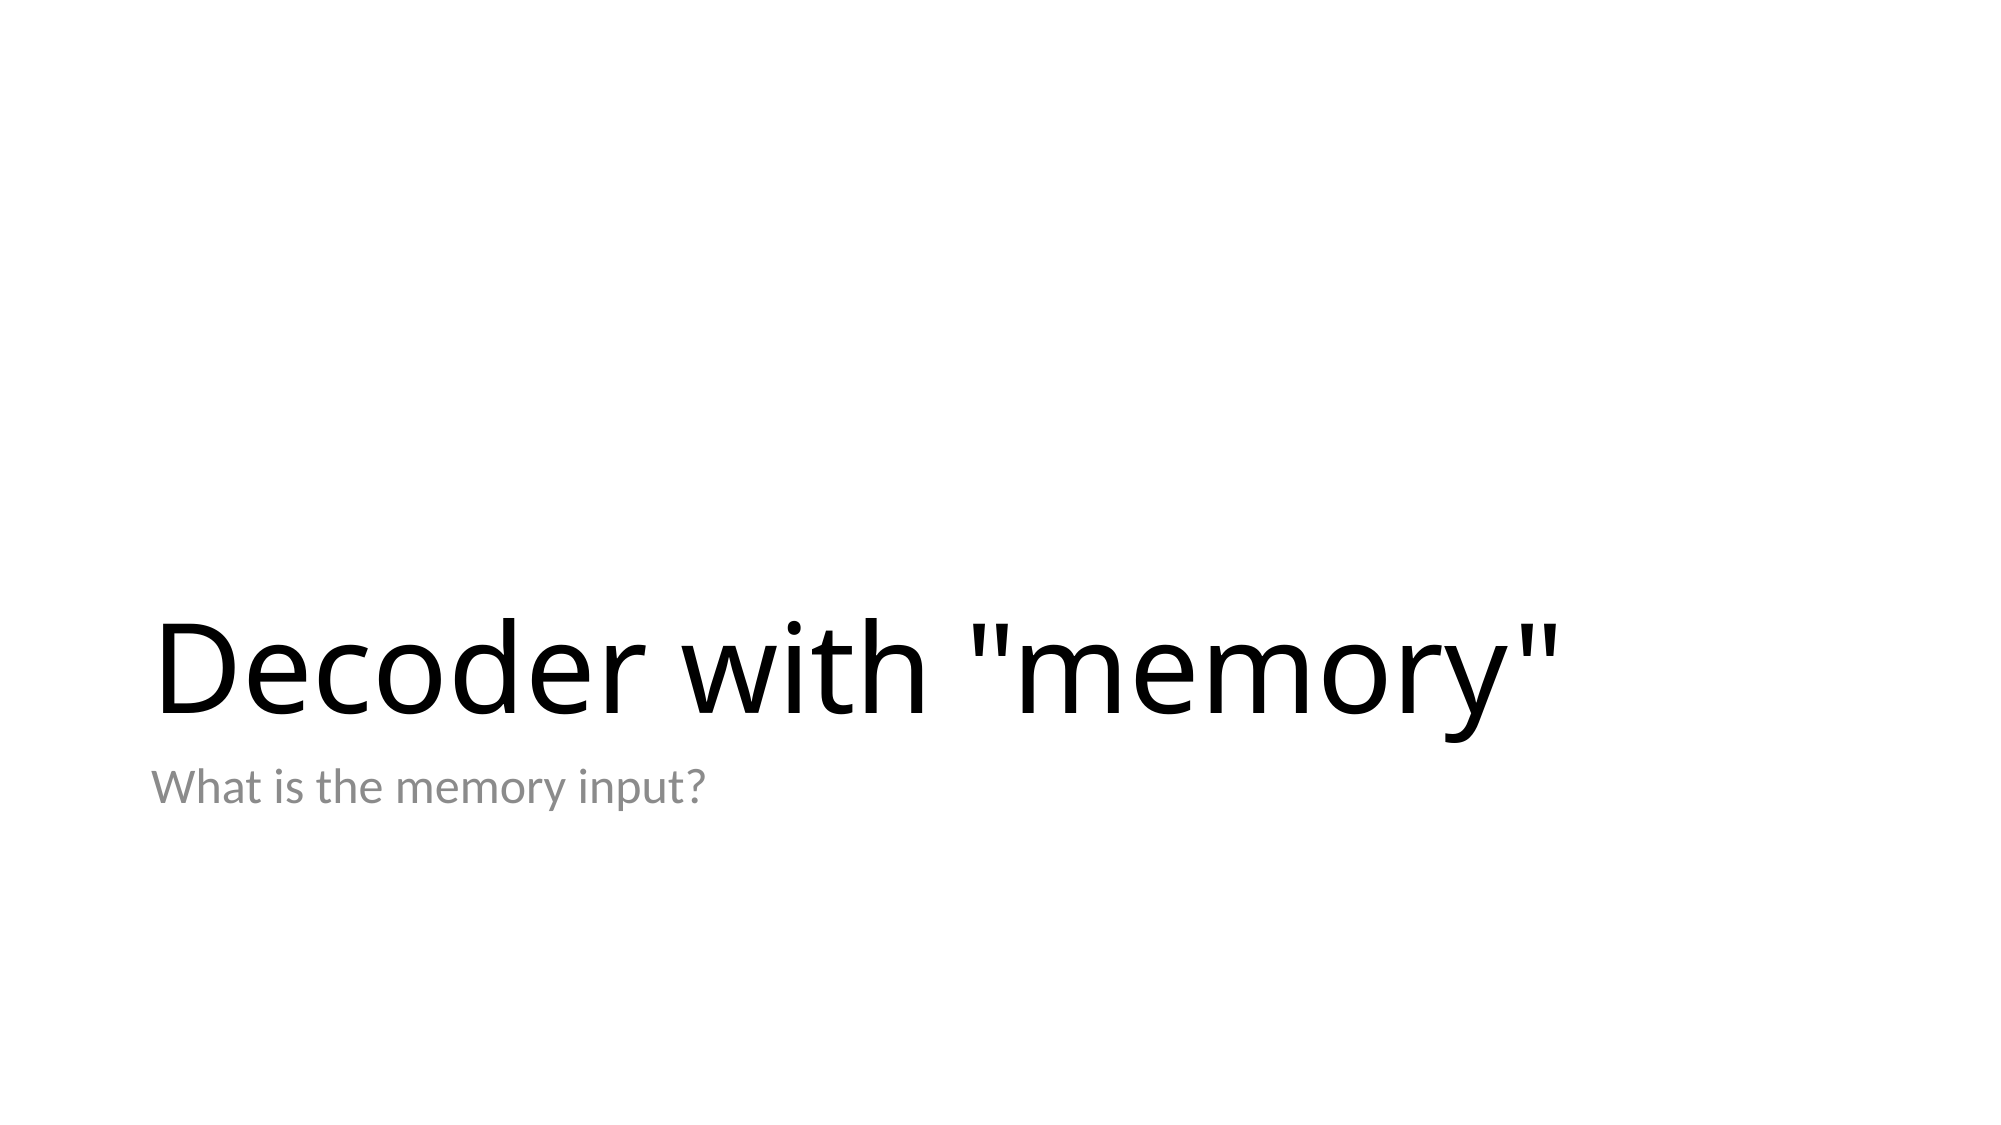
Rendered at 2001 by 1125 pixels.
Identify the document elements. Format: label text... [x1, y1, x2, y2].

title Decoder with "memory" [136, 280, 1862, 748]
list What is the memory input? [136, 752, 1862, 999]
